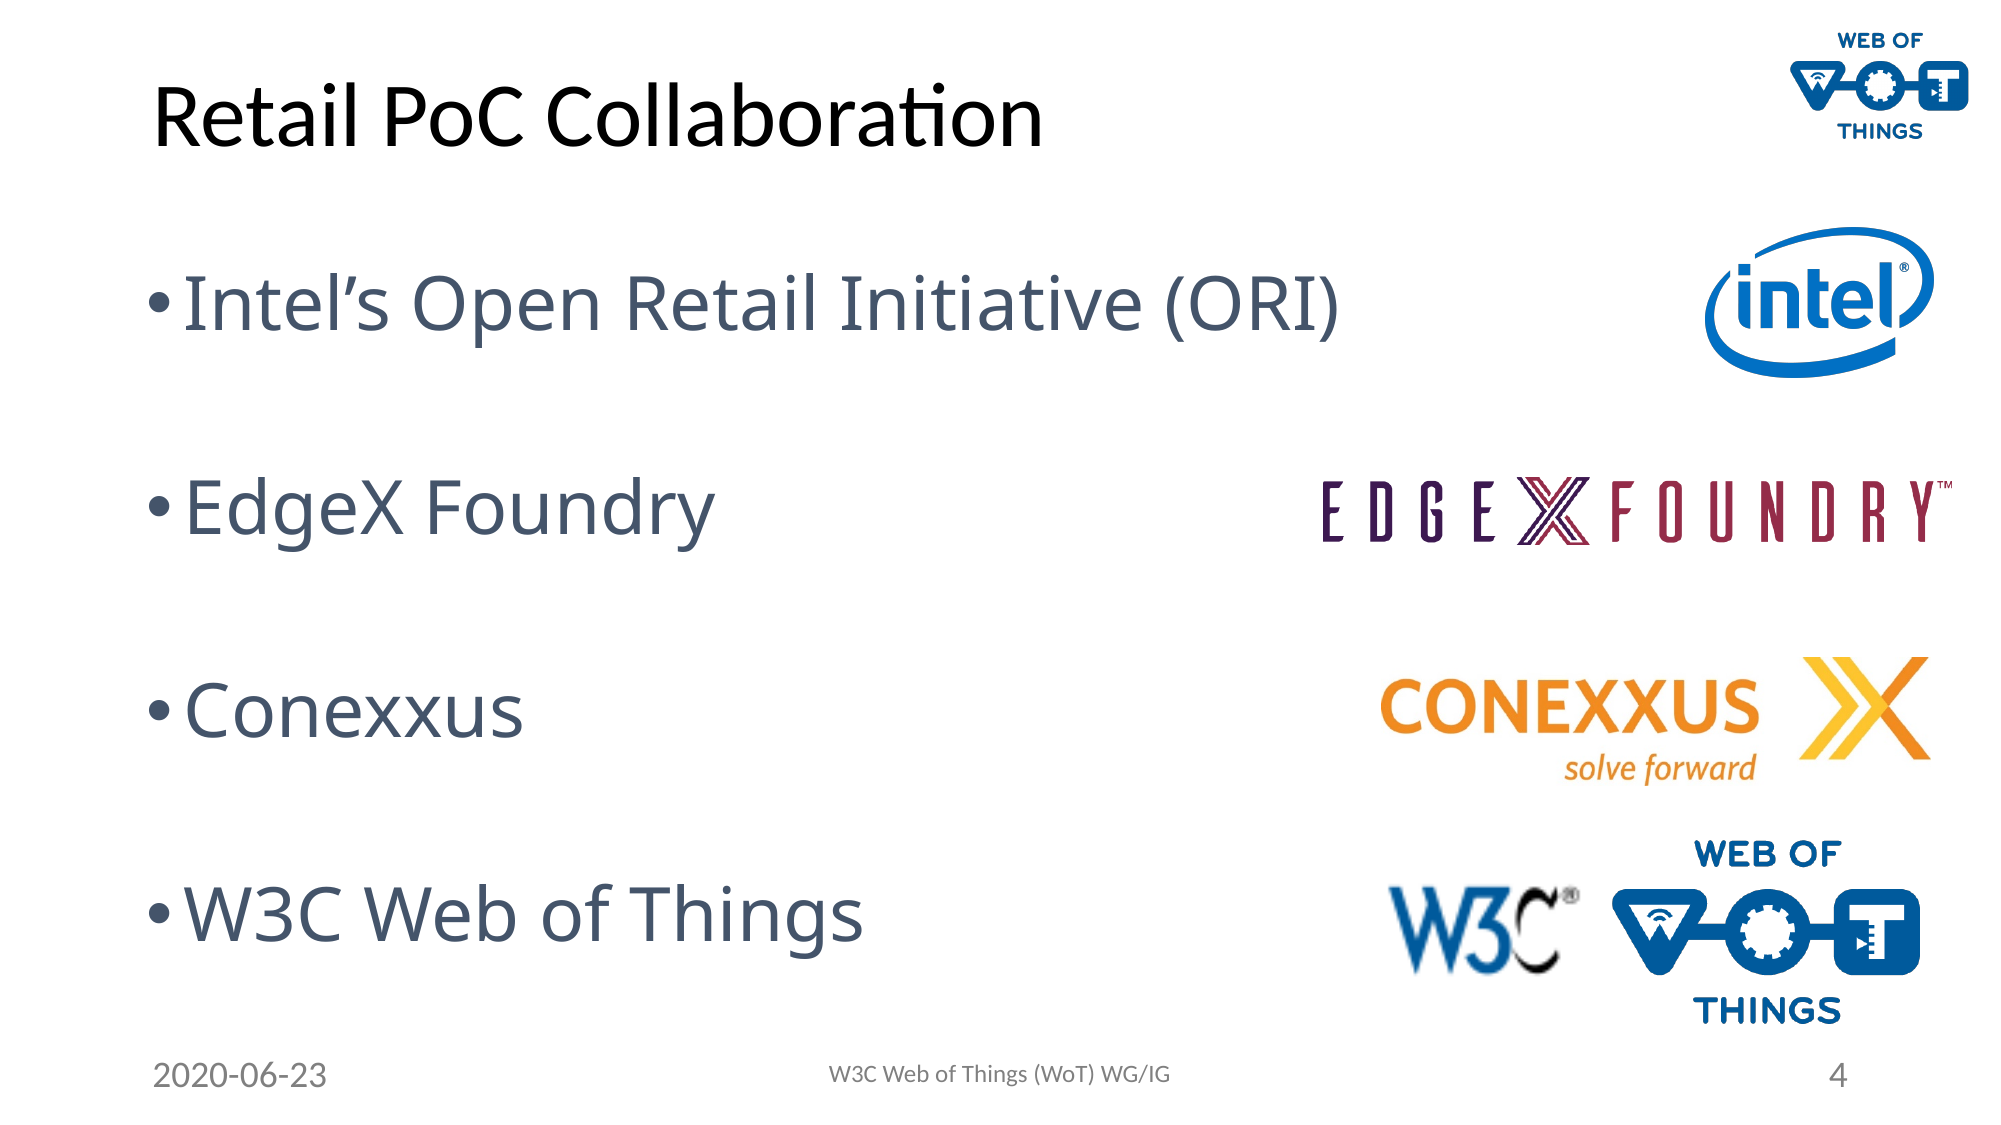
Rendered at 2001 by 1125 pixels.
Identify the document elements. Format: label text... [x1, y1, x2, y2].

title Retail PoC Collaboration [137, 59, 1863, 258]
slide_number 4 [1412, 1042, 1863, 1103]
picture [1773, 22, 1985, 149]
footer W3C Web of Things (WoT) WG/IG [662, 1042, 1338, 1103]
picture [1320, 477, 1955, 545]
list Intel’s Open Retail Initiative (ORI) EdgeX Foundry Conexxus W3C Web of Things [131, 258, 1932, 1068]
picture [1381, 657, 1931, 786]
picture [1384, 822, 1949, 1041]
picture [1705, 227, 1934, 378]
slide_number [137, 1042, 588, 1103]
